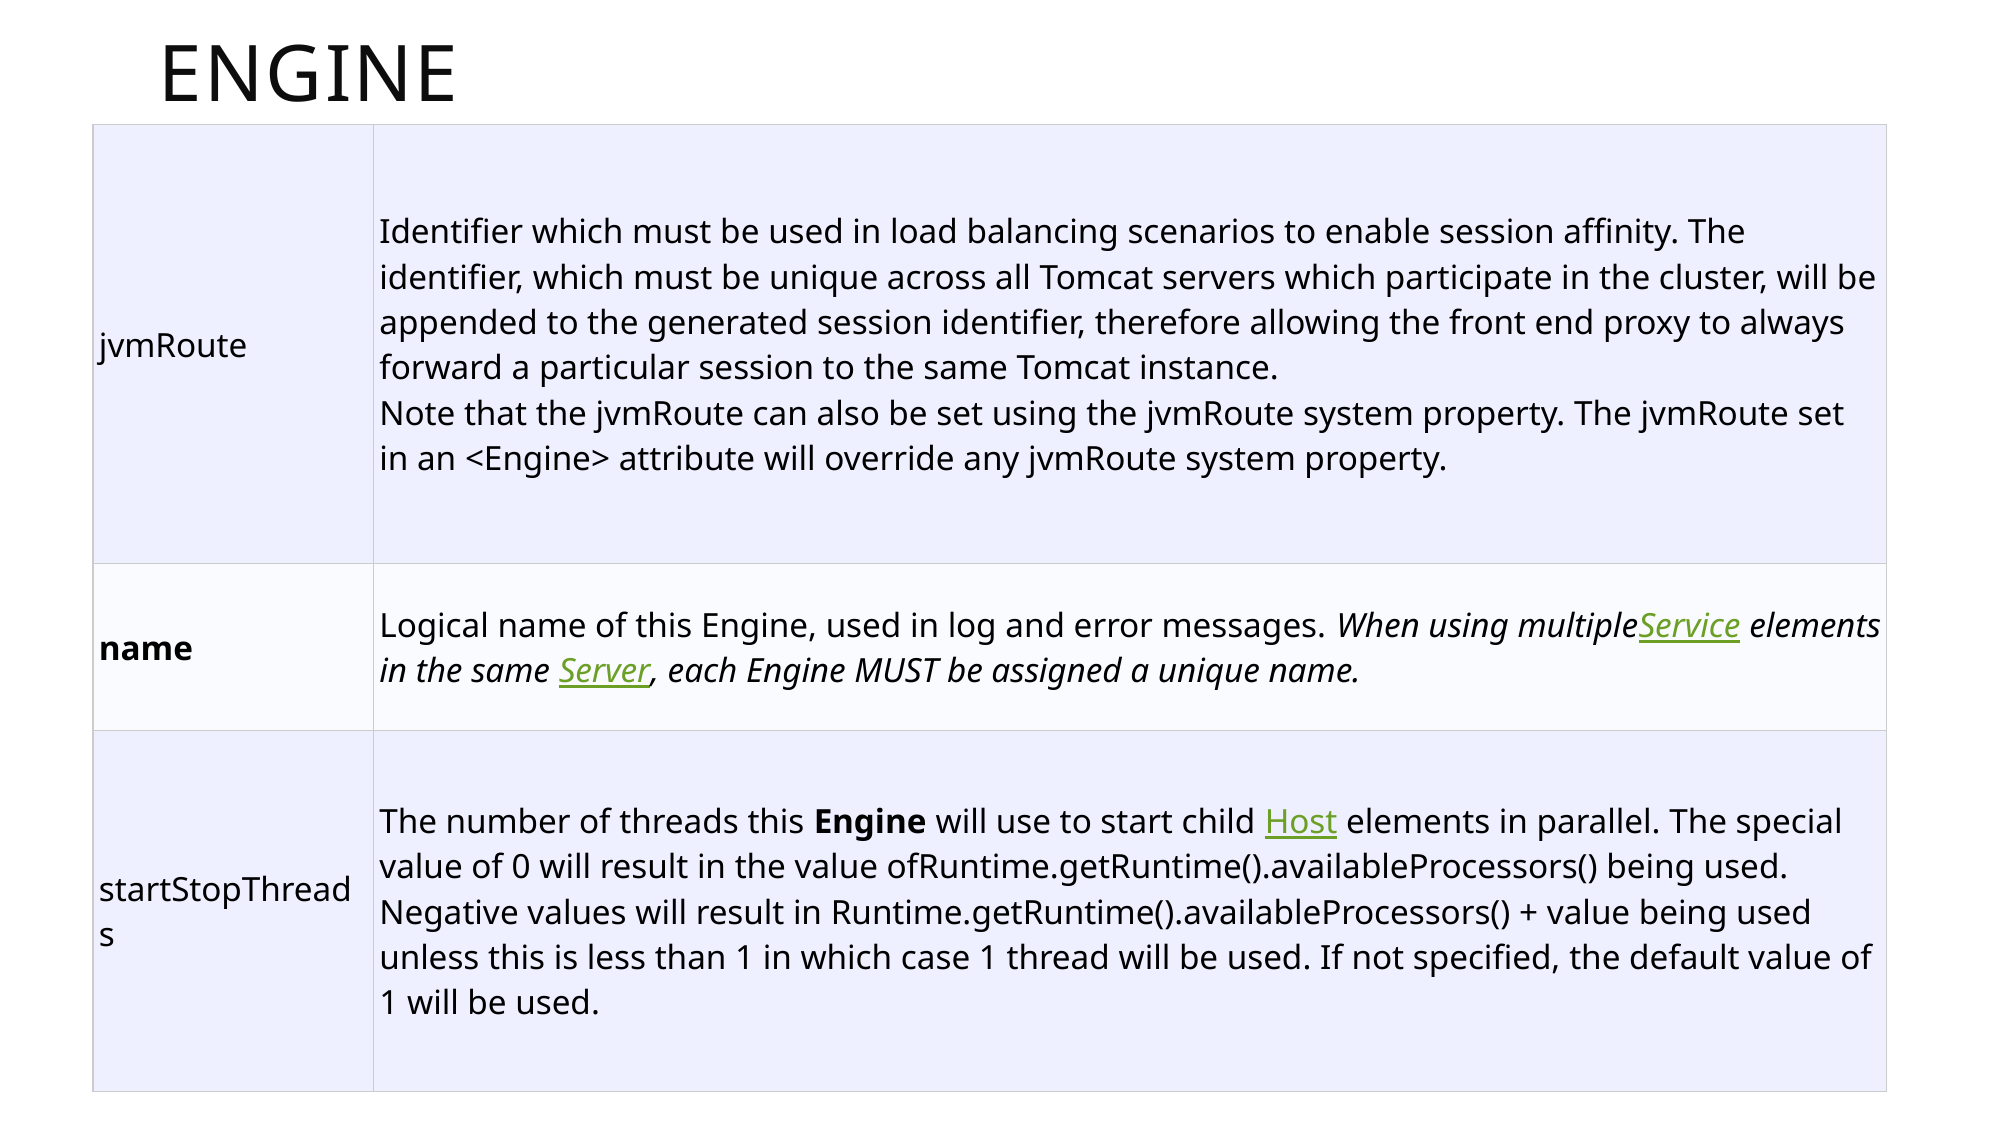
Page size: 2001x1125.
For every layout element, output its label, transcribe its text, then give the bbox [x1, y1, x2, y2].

table_cell name [94, 564, 373, 730]
table_header Identifier which must be used in load balancing scenarios to enable session affinity. The identifier, which must be unique across all Tomcat servers which participate in the cluster, will be appended to the generated session identifier, therefore allowing the front end proxy to always forward a particular session to the same Tomcat instance. Note that the jvmRoute can also be set using the jvmRoute system property. The jvmRoute set in an <Engine> attribute will override any jvmRoute system property. [374, 125, 1886, 563]
table_cell Logical name of this Engine, used in log and error messages. When using multipleService elements in the same Server, each Engine MUST be assigned a unique name. [374, 564, 1886, 730]
table_header jvmRoute [94, 125, 373, 563]
table_cell The number of threads this Engine will use to start child Host elements in parallel. The special value of 0 will result in the value ofRuntime.getRuntime().availableProcessors() being used. Negative values will result in Runtime.getRuntime().availableProcessors() + value being used unless this is less than 1 in which case 1 thread will be used. If not specified, the default value of 1 will be used. [374, 731, 1886, 1091]
title Engine [143, 34, 1739, 124]
table_cell startStopThreads [94, 731, 373, 1091]
